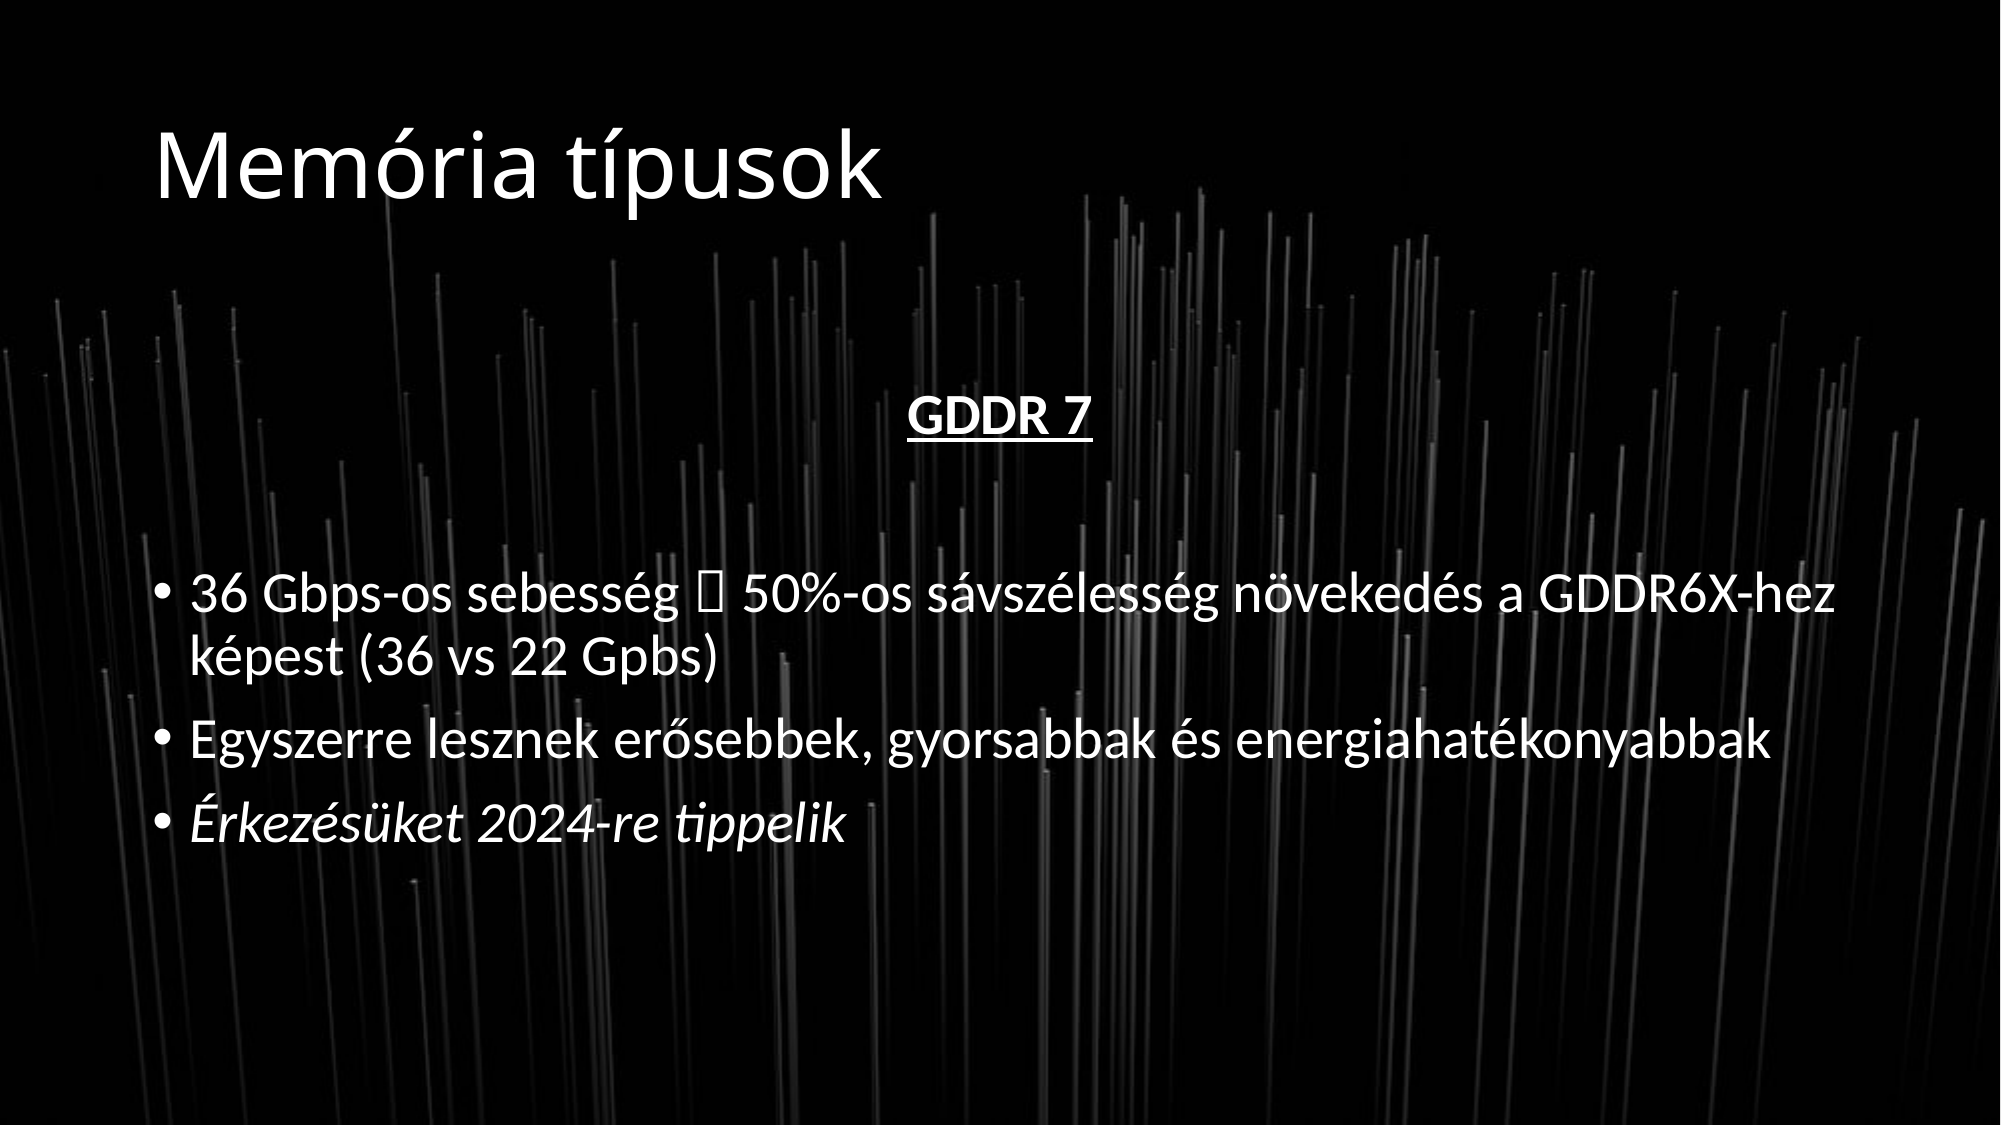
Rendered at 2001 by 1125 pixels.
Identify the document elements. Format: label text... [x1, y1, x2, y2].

picture [0, 0, 2001, 1125]
list 36 Gbps-os sebesség  50%-os sávszélesség növekedés a GDDR6X-hez képest (36 vs 22 Gpbs) Egyszerre lesznek erősebbek, gyorsabbak és energiahatékonyabbak Érkezésüket 2024-re tippelik [137, 554, 1863, 1031]
title Memória típusok [137, 59, 1863, 278]
text_box GDDR 7 [278, 368, 1722, 499]
